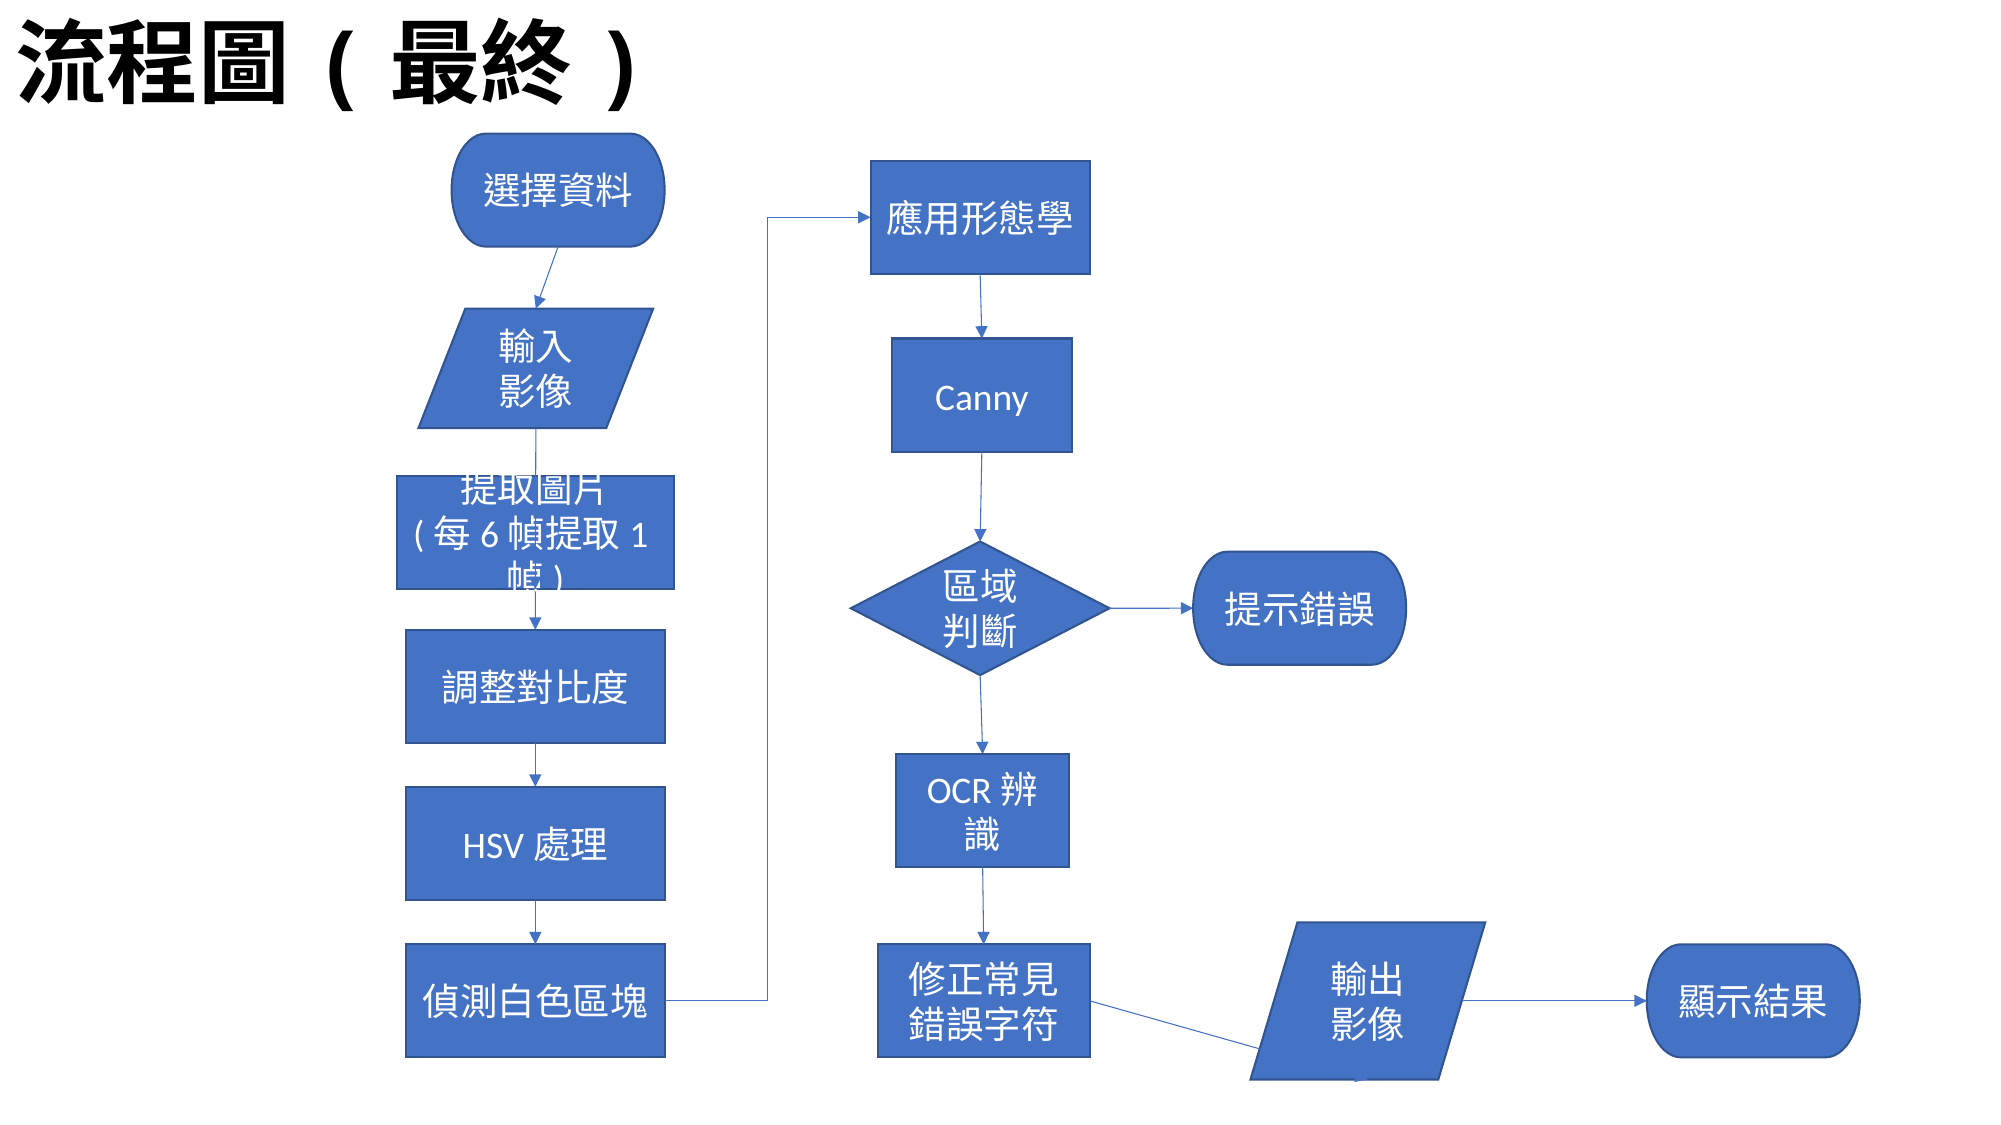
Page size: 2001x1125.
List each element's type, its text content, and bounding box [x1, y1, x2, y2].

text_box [396, 133, 1860, 1080]
title 流程圖(最終) [0, 0, 1725, 134]
